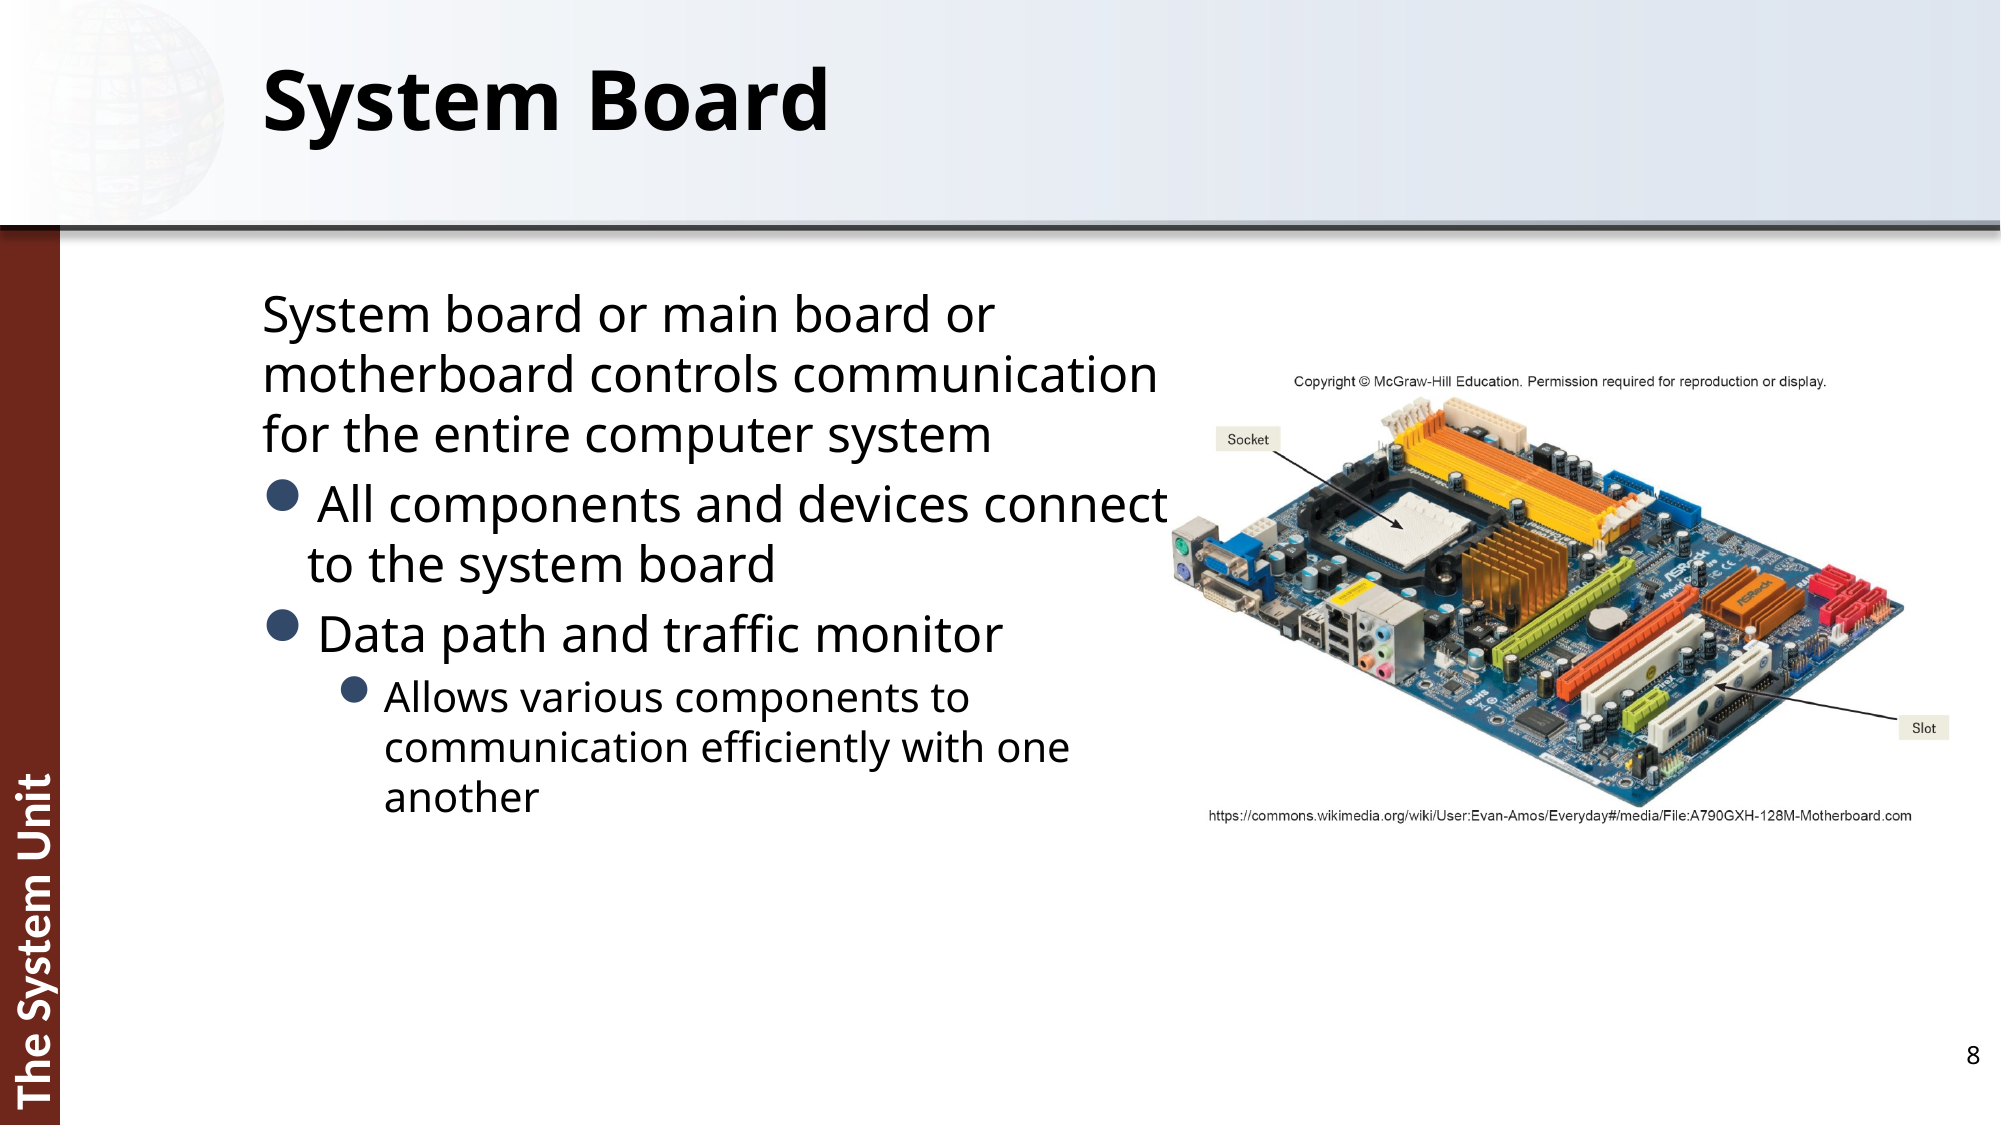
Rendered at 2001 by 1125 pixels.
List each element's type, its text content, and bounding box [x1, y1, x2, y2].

picture [1167, 374, 1953, 826]
list System board or main board or motherboard controls communication for the entire computer system All components and devices connect to the system board Data path and traffic monitor Allows various components to communication efficiently with one another [247, 275, 1204, 982]
title System Board [247, 0, 1985, 195]
slide_number 8 [1795, 1033, 1996, 1079]
